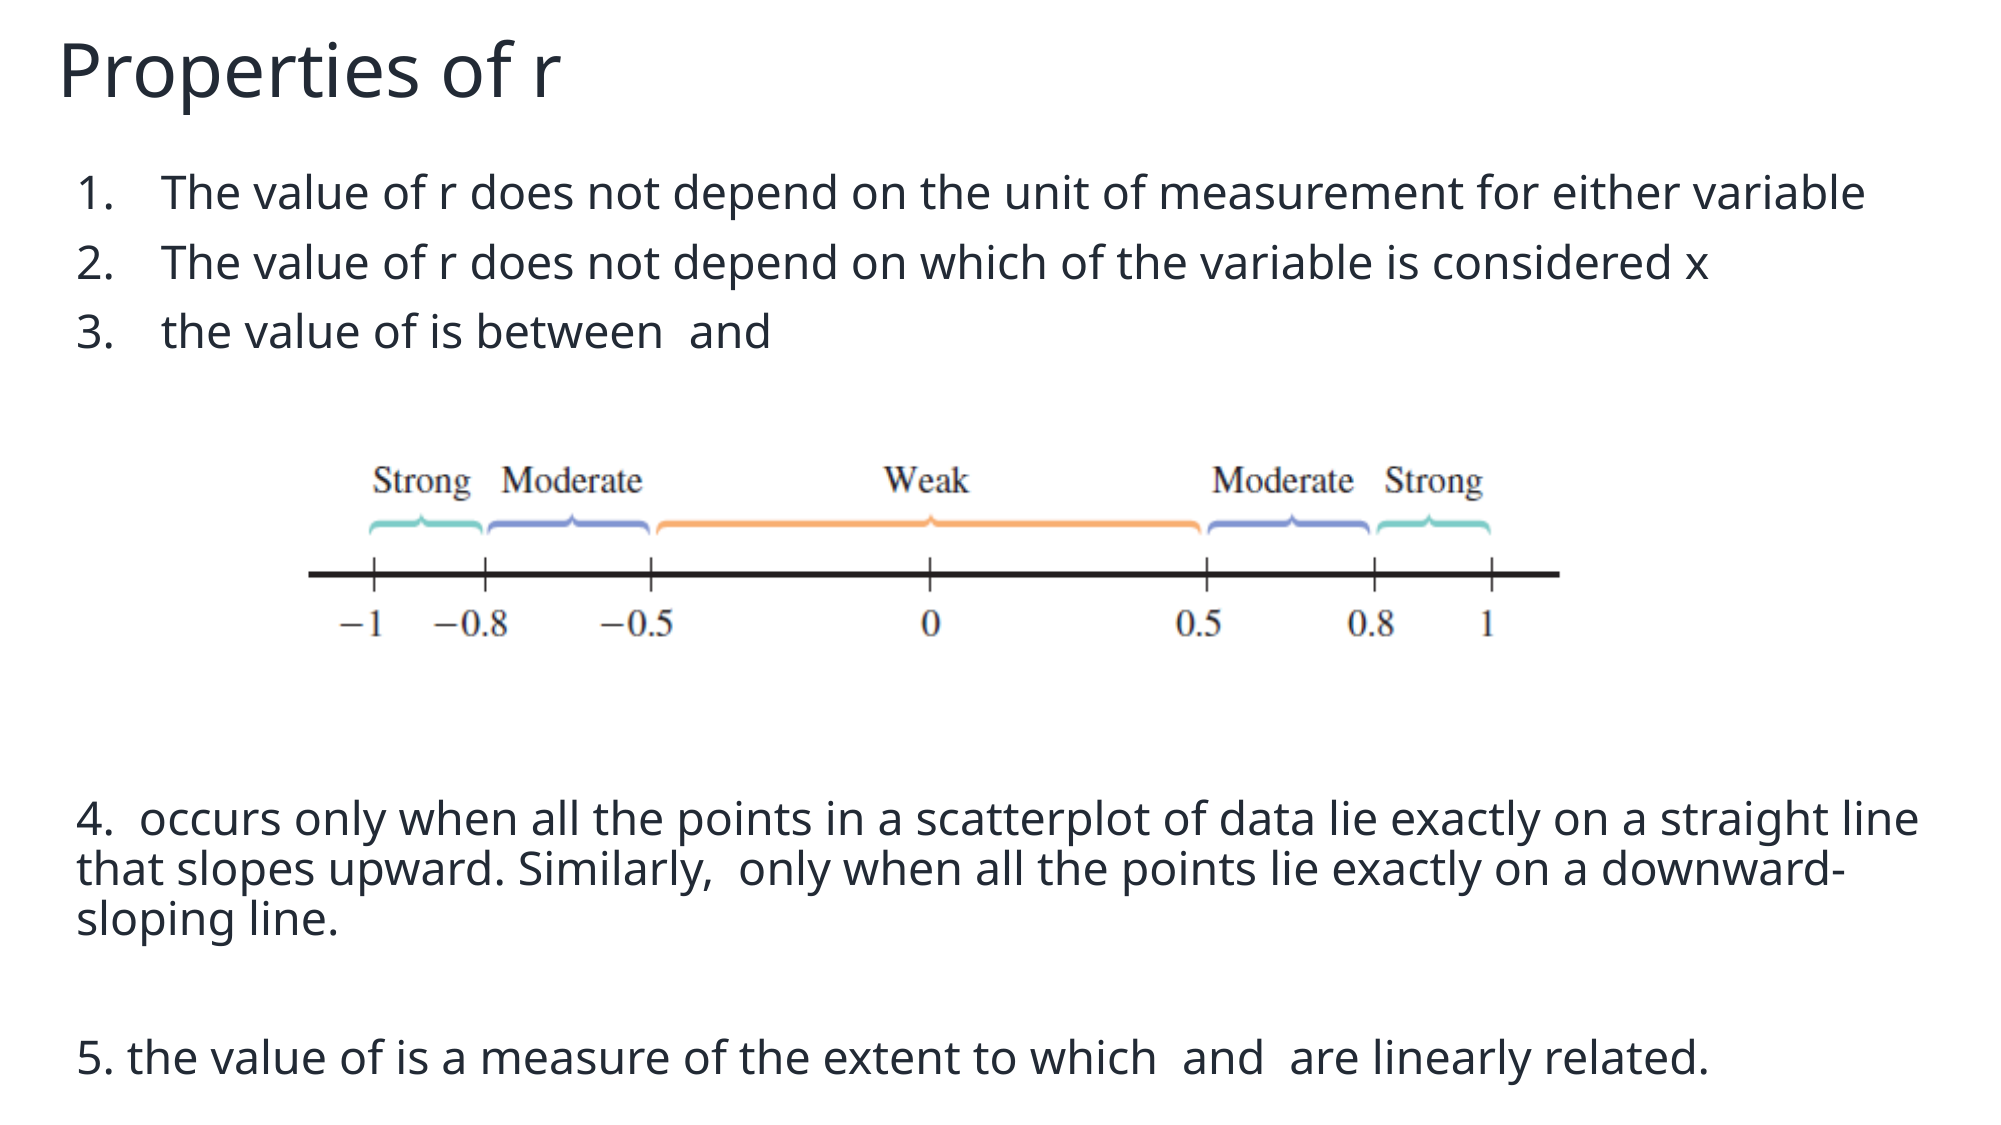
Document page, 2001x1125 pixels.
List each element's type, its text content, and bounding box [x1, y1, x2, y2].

picture [270, 411, 1595, 707]
text_box Properties of r [42, 15, 1472, 121]
